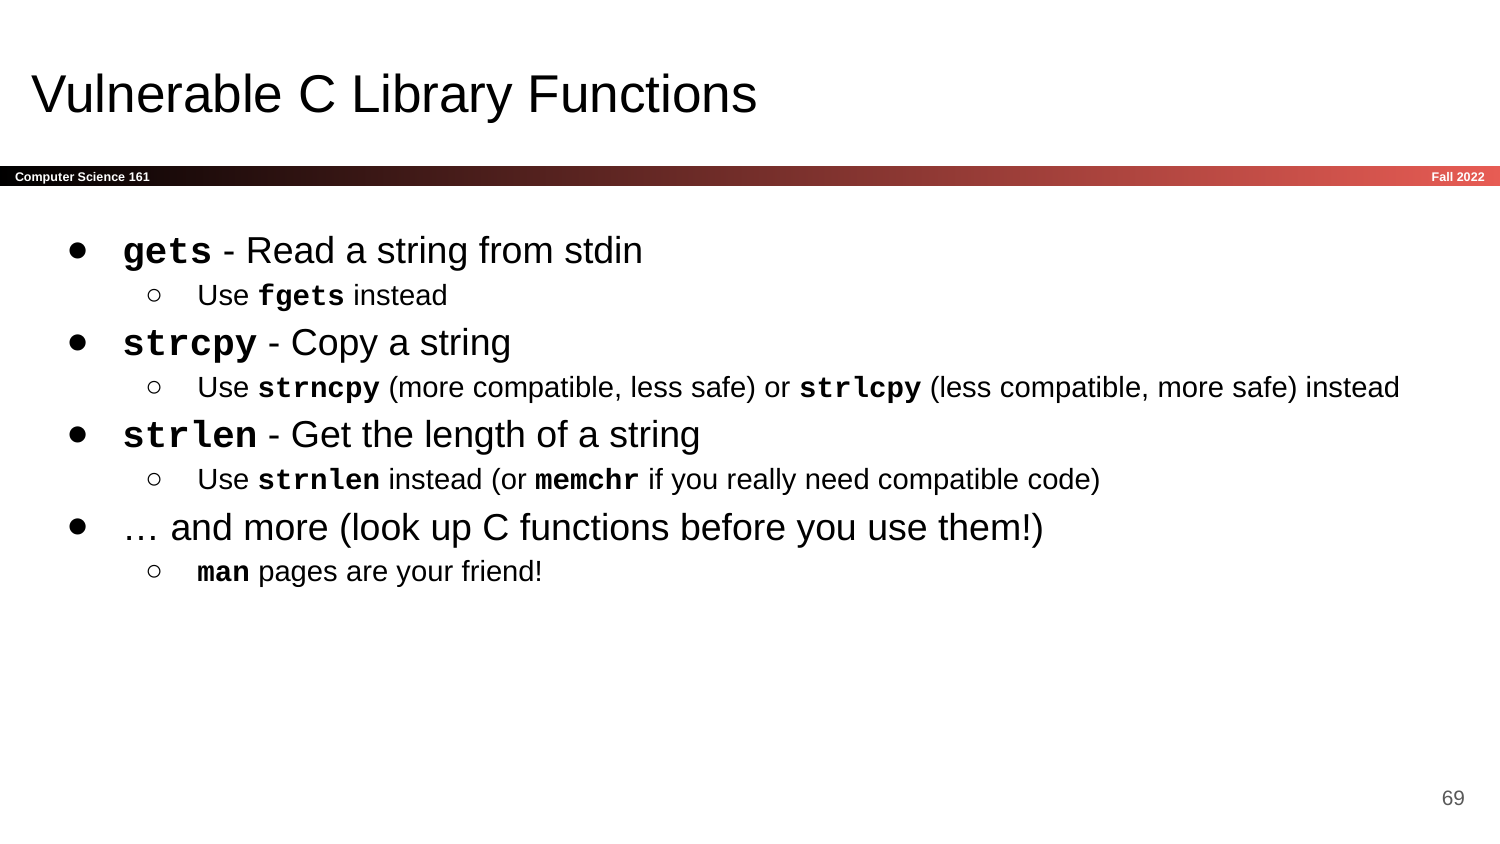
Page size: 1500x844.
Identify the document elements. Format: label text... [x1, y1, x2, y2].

title Vulnerable C Library Functions [16, 44, 1415, 139]
slide_number ‹#› [1389, 764, 1480, 830]
list gets - Read a string from stdin Use fgets instead strcpy - Copy a string Use strncpy (more compatible, less safe) or strlcpy (less compatible, more safe) instead strlen - Get the length of a string Use strnlen instead (or memchr if you really need compatible code) … and more (look up C functions before you use them!) man pages are your friend! [32, 204, 1431, 823]
